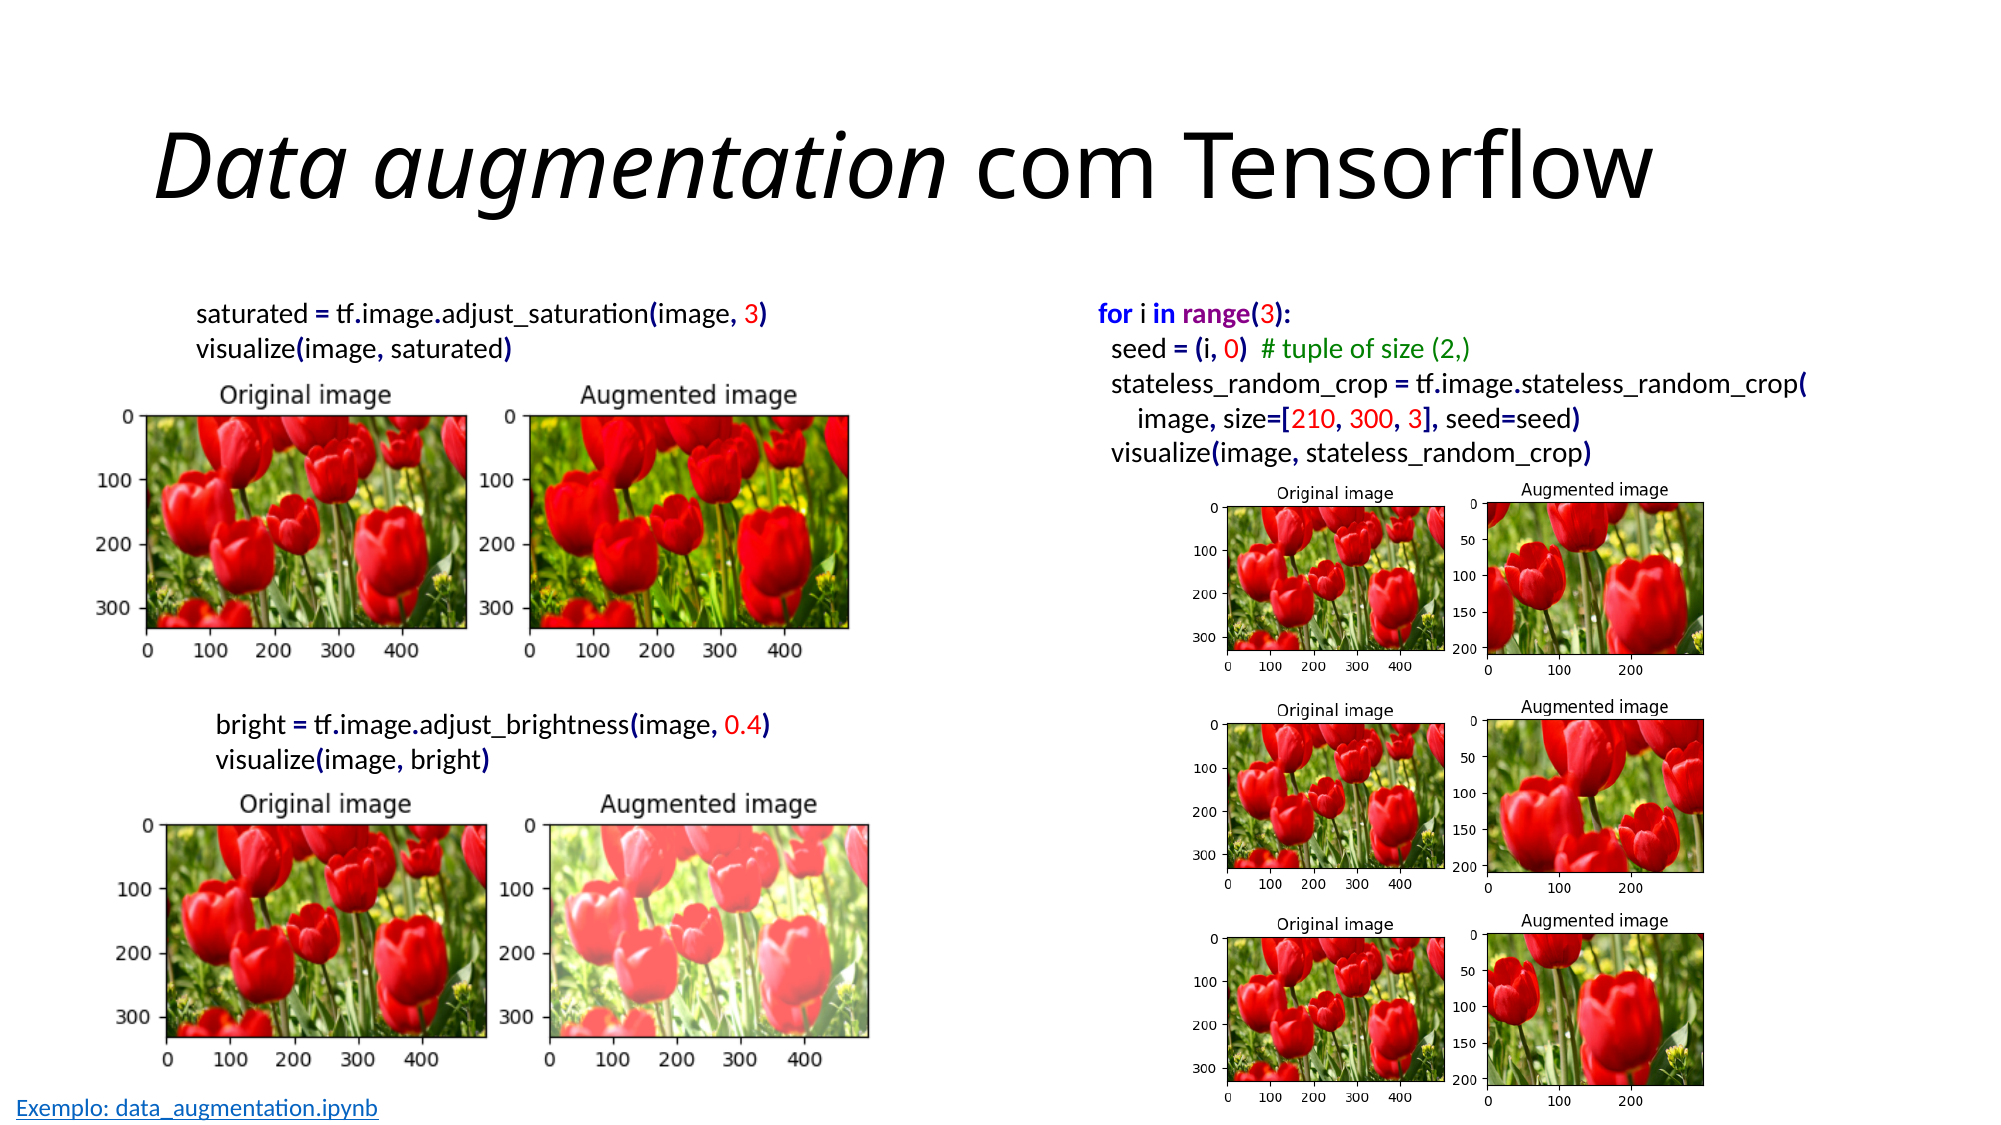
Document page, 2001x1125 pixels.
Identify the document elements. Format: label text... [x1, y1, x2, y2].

text_box for i in range(3): seed = (i, 0) # tuple of size (2,) stateless_random_crop = tf.image.stateless_random_crop( image, size=[210, 300, 3], seed=seed) visualize(image, stateless_random_crop) [1083, 286, 1882, 477]
text_box Exemplo: data_augmentation.ipynb [1, 1084, 394, 1125]
picture [81, 370, 862, 676]
text_box saturated = tf.image.adjust_saturation(image, 3) visualize(image, saturated) [181, 286, 807, 370]
picture [101, 779, 882, 1085]
title Data augmentation com Tensorflow [137, 59, 1863, 278]
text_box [1182, 472, 1712, 1117]
text_box bright = tf.image.adjust_brightness(image, 0.4) visualize(image, bright) [200, 697, 807, 779]
